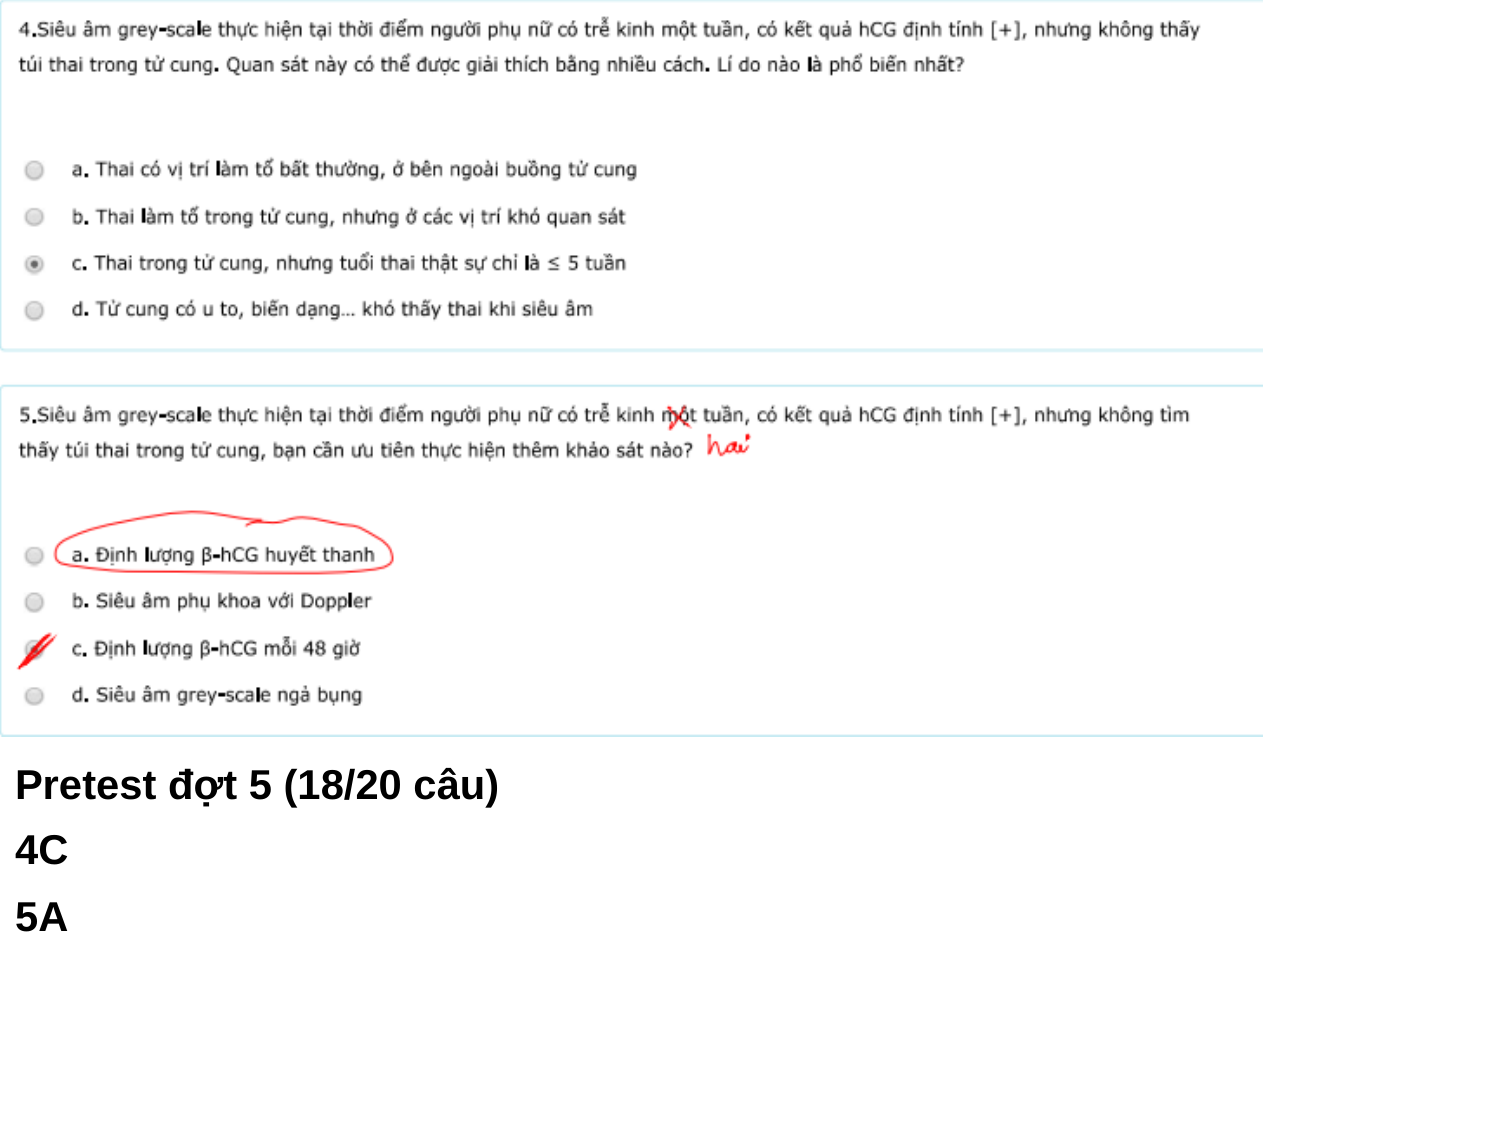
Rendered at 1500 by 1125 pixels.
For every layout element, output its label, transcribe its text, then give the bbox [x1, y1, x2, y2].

picture [0, 0, 1263, 737]
text_box Pretest đợt 5 (18/20 câu) 4C 5A [0, 755, 1500, 1094]
